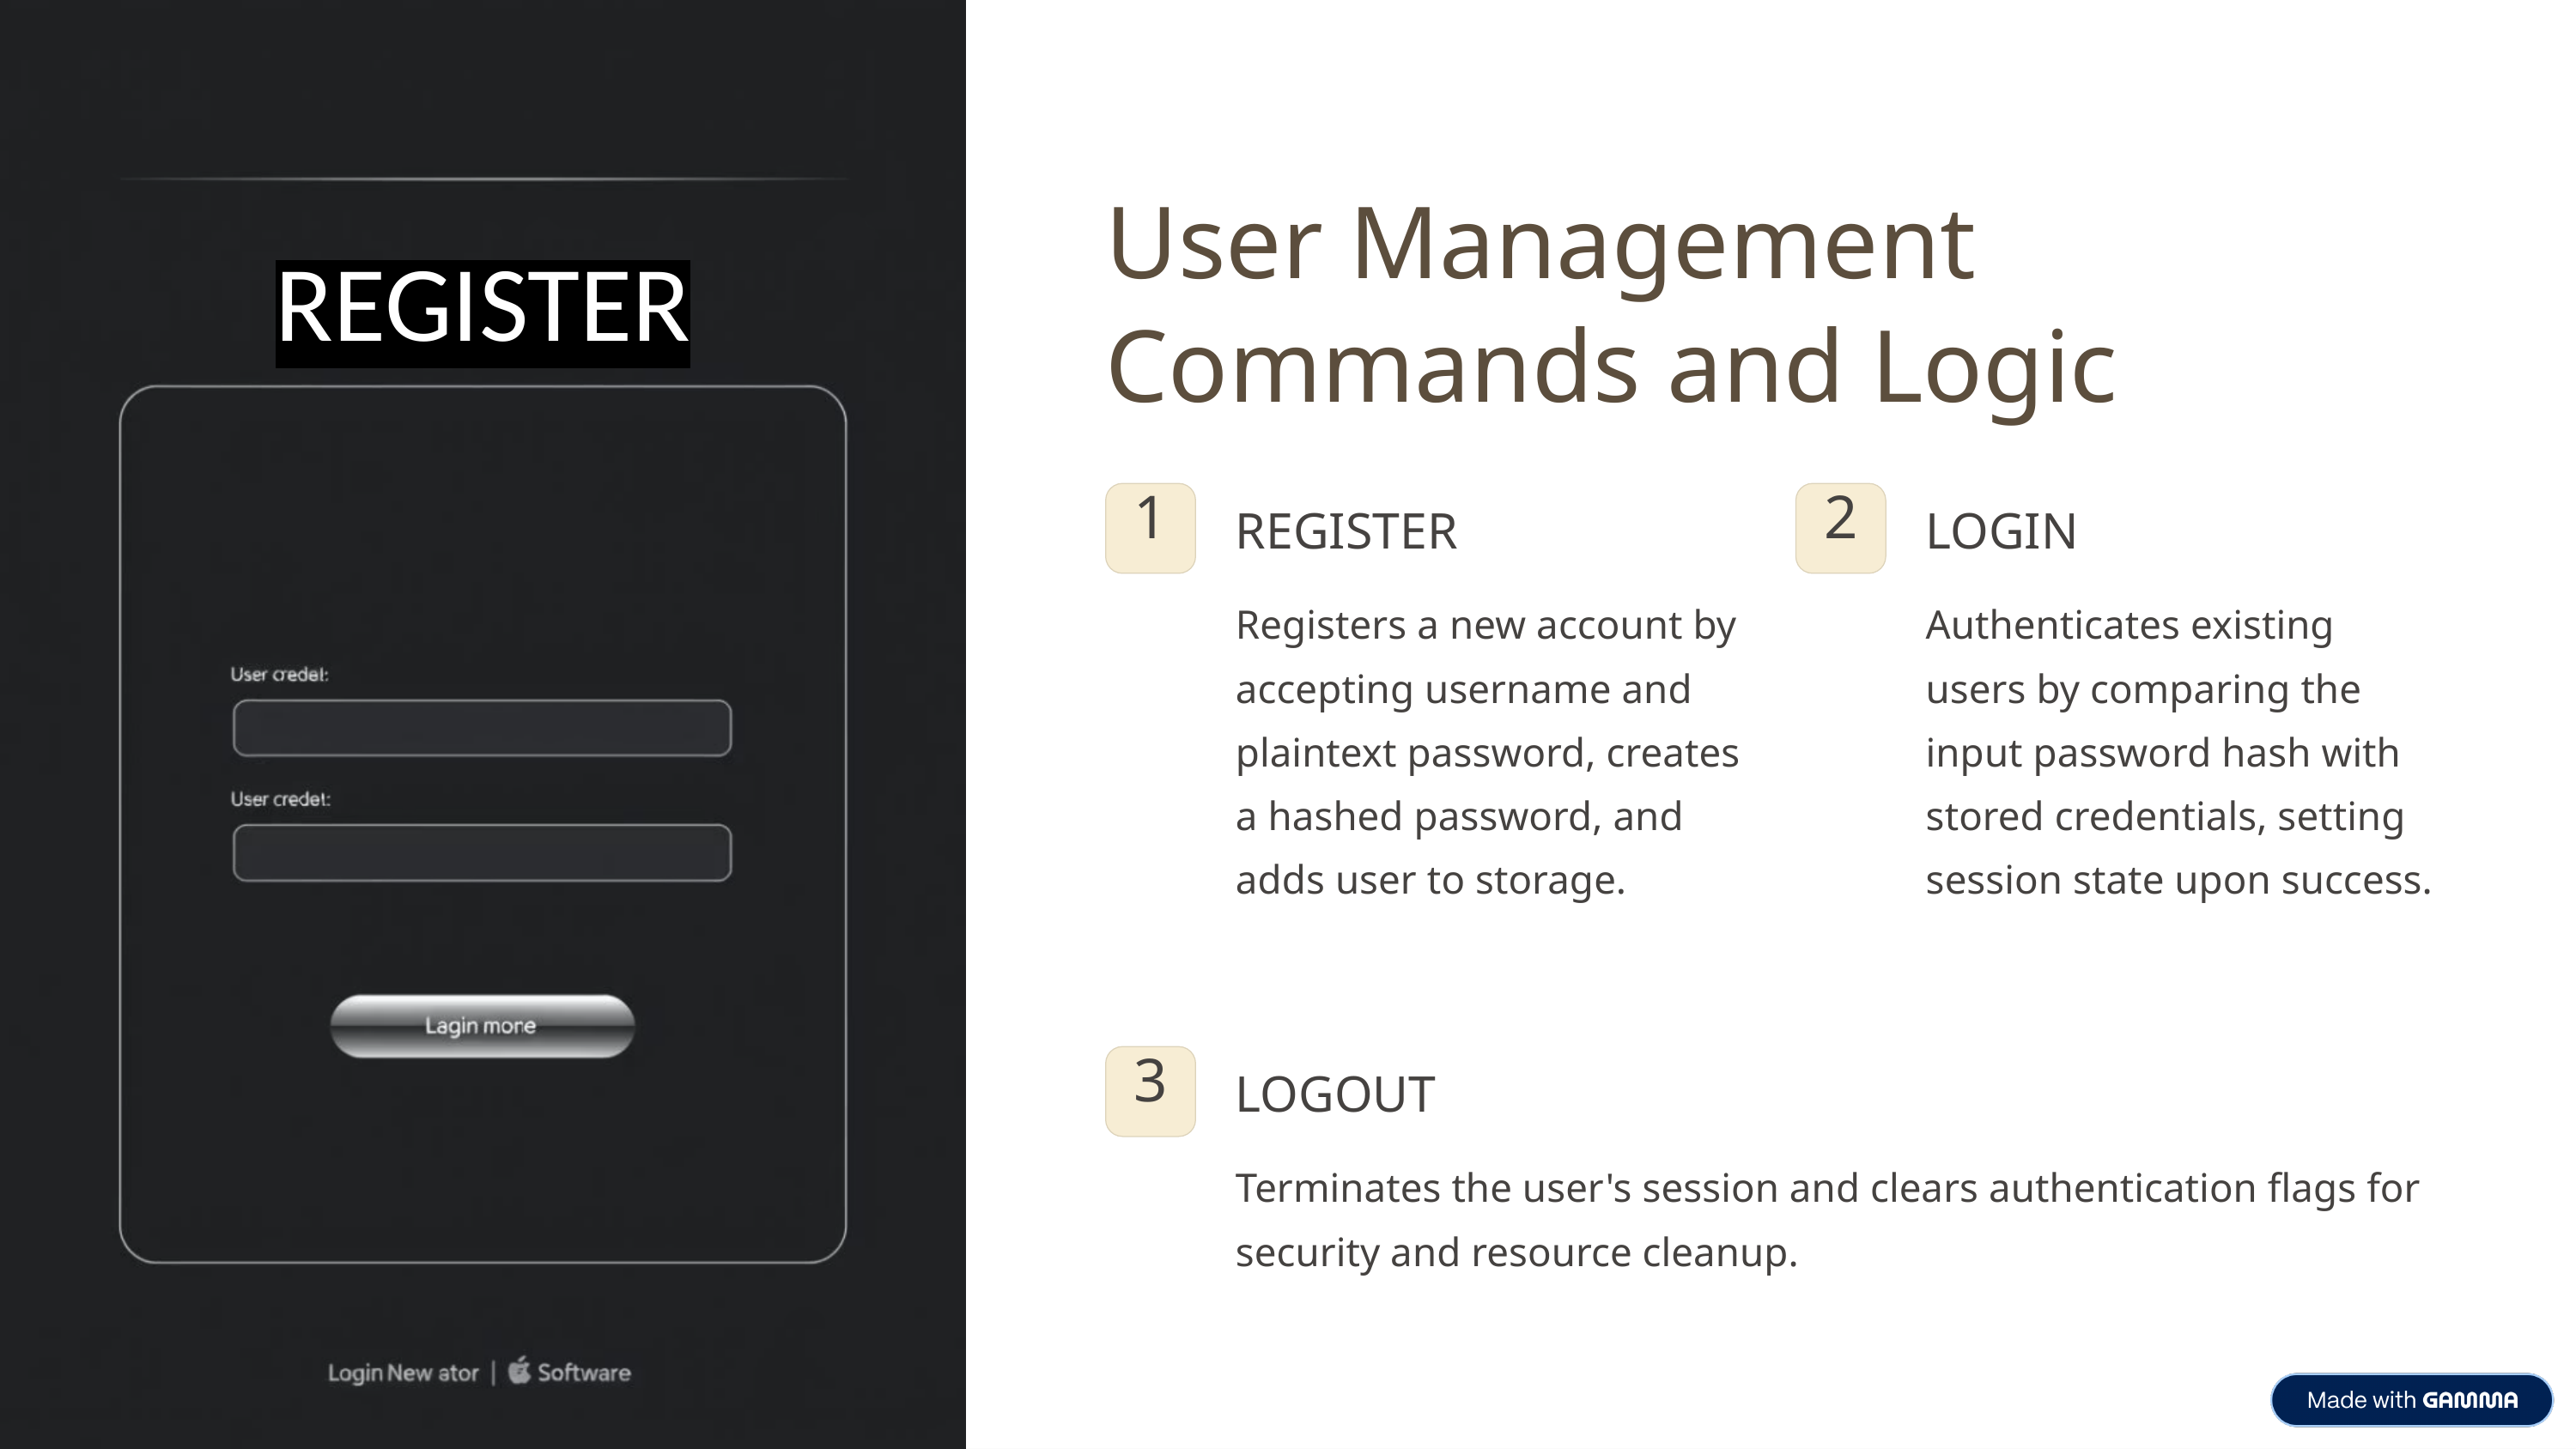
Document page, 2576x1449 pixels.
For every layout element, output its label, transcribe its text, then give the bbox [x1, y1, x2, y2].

text_box Terminates the user's session and clears authentication flags for security and resource cleanup. [1235, 1146, 2437, 1275]
text_box 2 [1811, 490, 1871, 567]
text_box [1105, 1046, 1196, 1137]
text_box User Management Commands and Logic [1105, 173, 2437, 424]
text_box Registers a new account by accepting username and plaintext password, creates a hashed password, and adds user to storage. [1235, 583, 1747, 903]
text_box LOGIN [1925, 497, 2426, 560]
text_box REGISTER [1235, 497, 1735, 560]
text_box 1 [1121, 490, 1181, 567]
picture [0, 0, 967, 1449]
text_box Authenticates existing users by comparing the input password hash with stored credentials, setting session state upon success. [1925, 583, 2437, 967]
text_box [1795, 483, 1886, 573]
text_box 3 [1121, 1053, 1181, 1130]
picture [2260, 1363, 2564, 1437]
text_box [1105, 483, 1196, 573]
text_box LOGOUT [1235, 1060, 1735, 1123]
